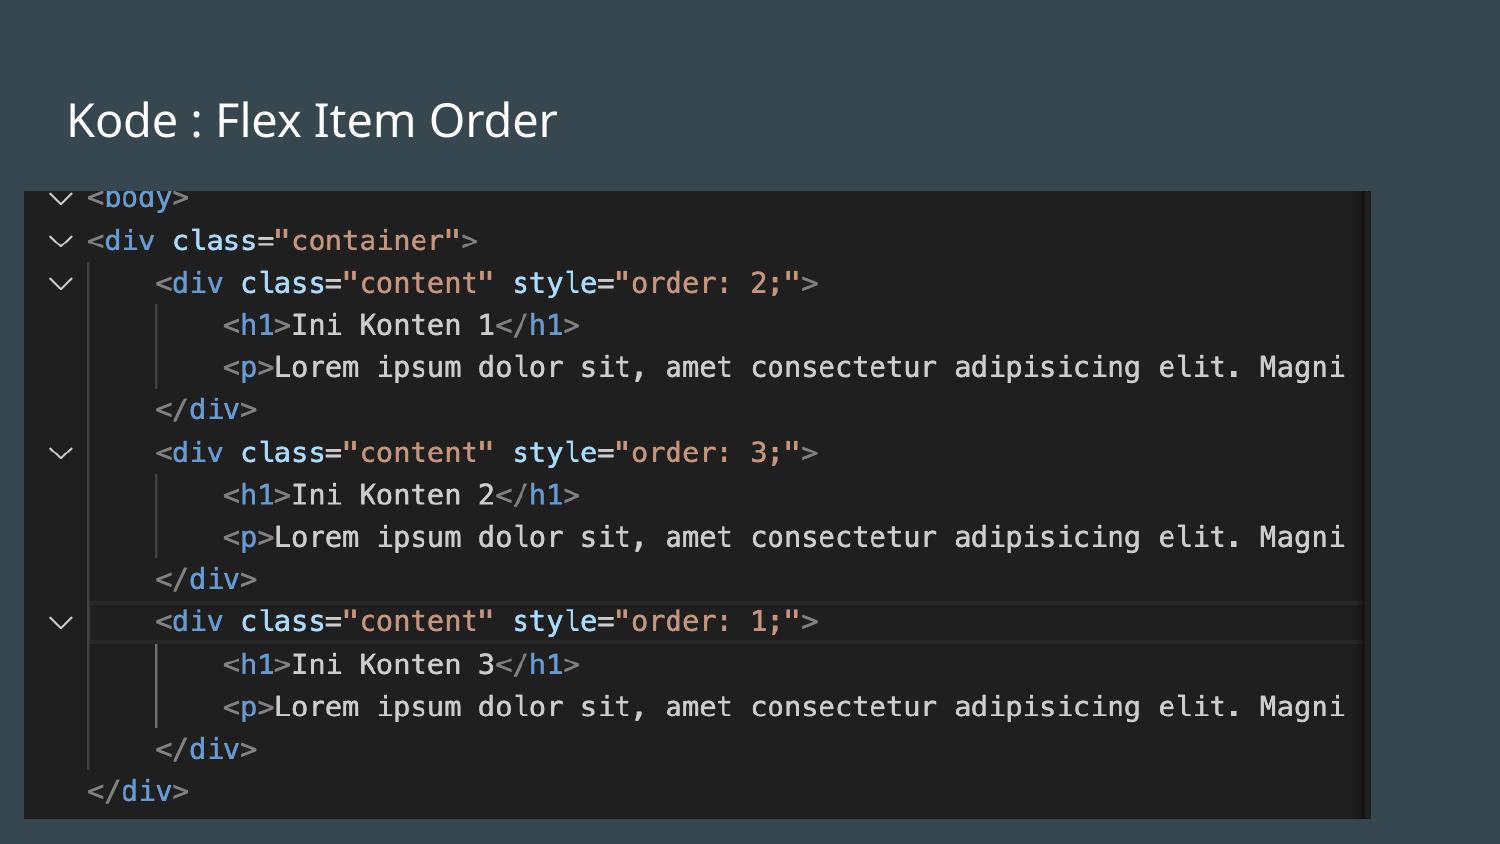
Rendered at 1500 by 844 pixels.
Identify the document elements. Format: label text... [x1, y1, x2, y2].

picture [24, 191, 1371, 819]
title Kode : Flex Item Order [51, 72, 1449, 167]
